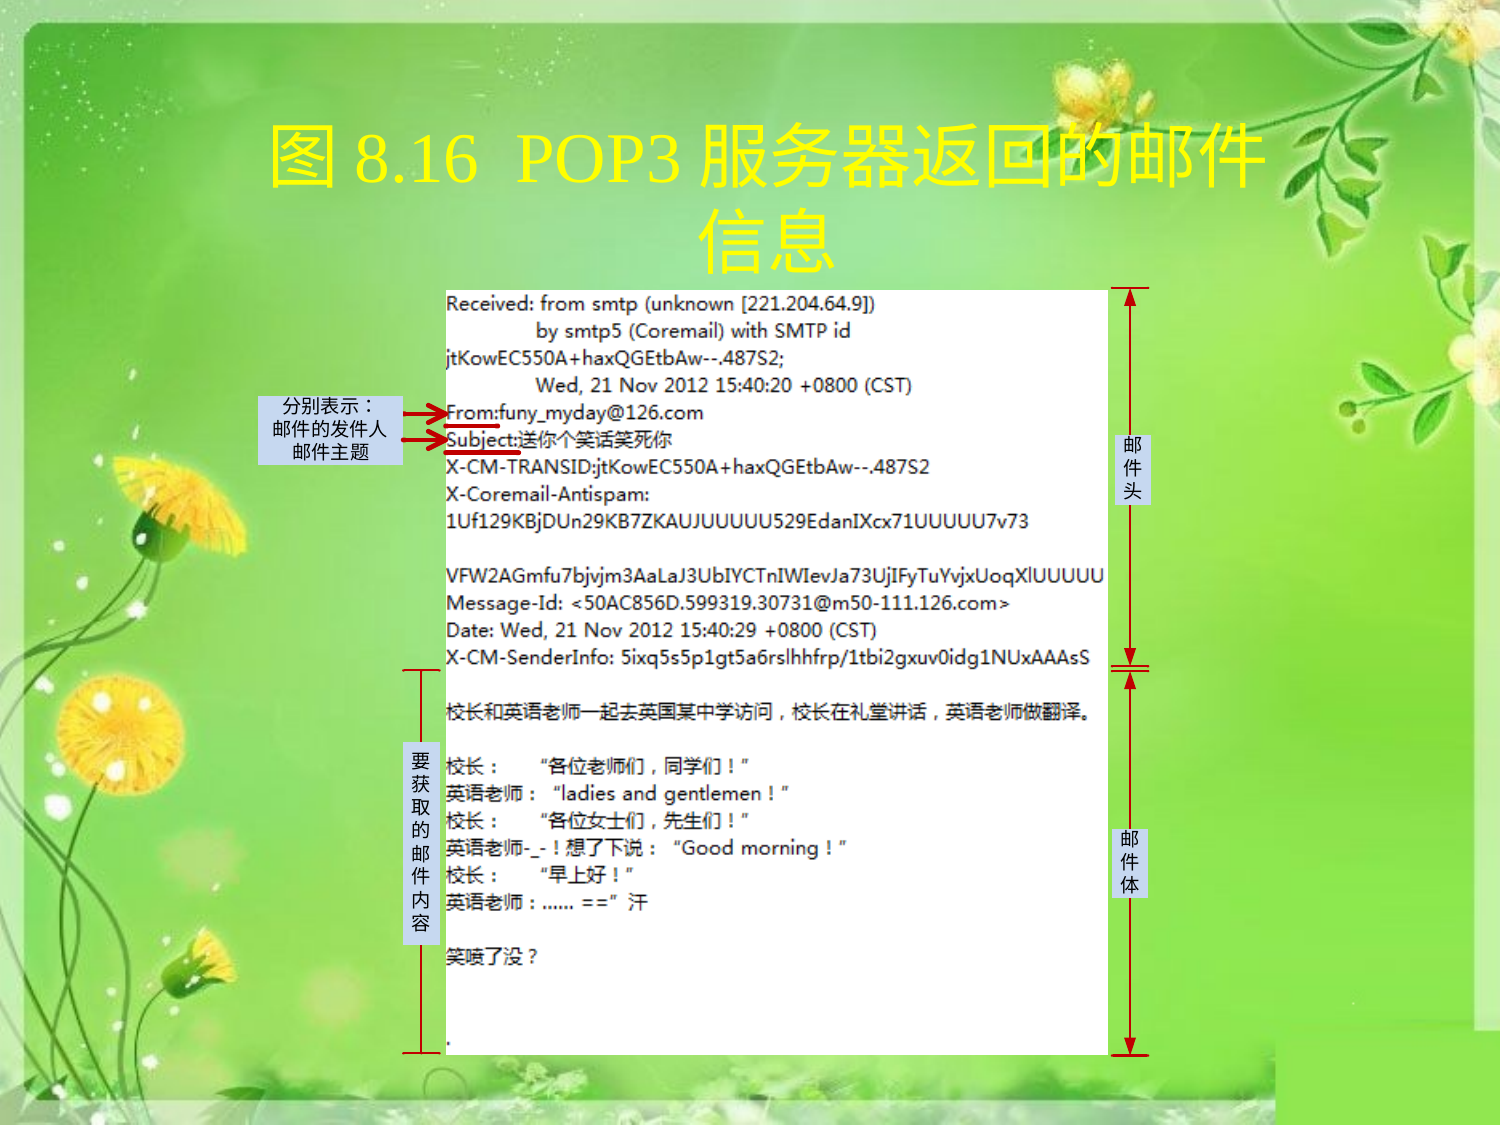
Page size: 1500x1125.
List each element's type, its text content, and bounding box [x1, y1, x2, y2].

picture [0, 1, 1500, 1125]
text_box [253, 266, 1176, 1083]
title 图8.16 POP3服务器返回的邮件信息 [218, 103, 1317, 291]
